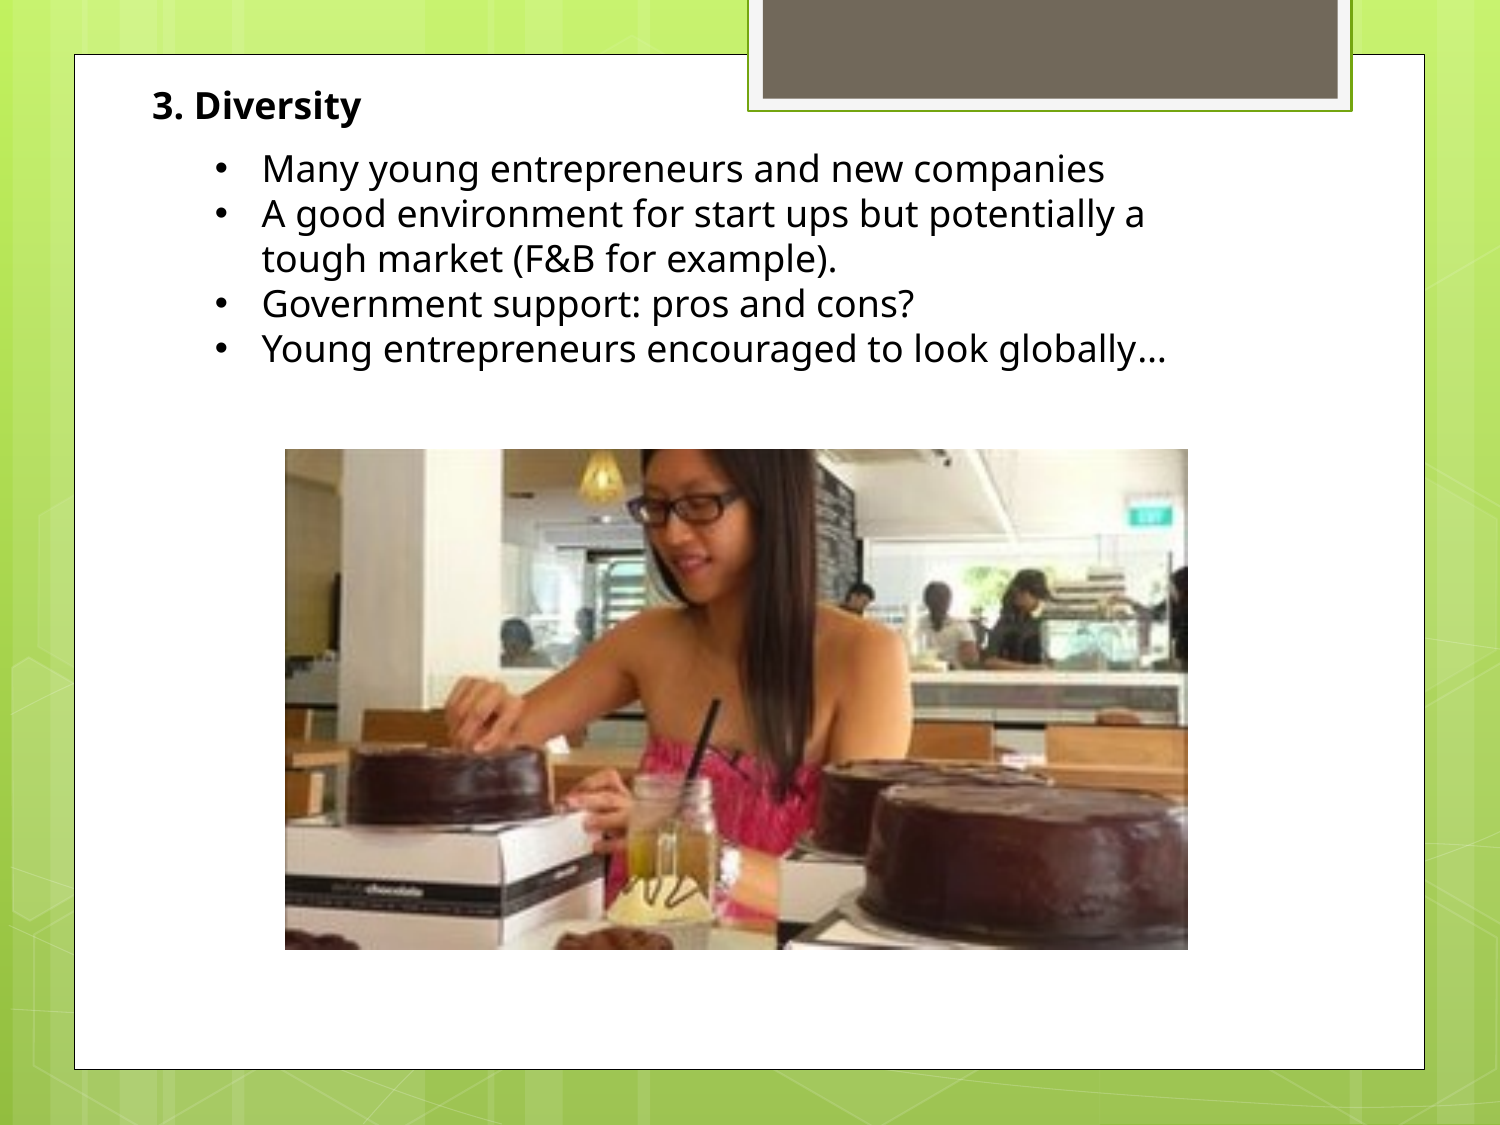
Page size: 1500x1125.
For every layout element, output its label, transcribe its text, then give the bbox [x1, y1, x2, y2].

text_box Many young entrepreneurs and new companies A good environment for start ups but potentially a tough market (F&B for example). Government support: pros and cons? Young entrepreneurs encouraged to look globally… [199, 137, 1188, 378]
text_box 3. Diversity [137, 74, 663, 135]
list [285, 449, 1188, 951]
